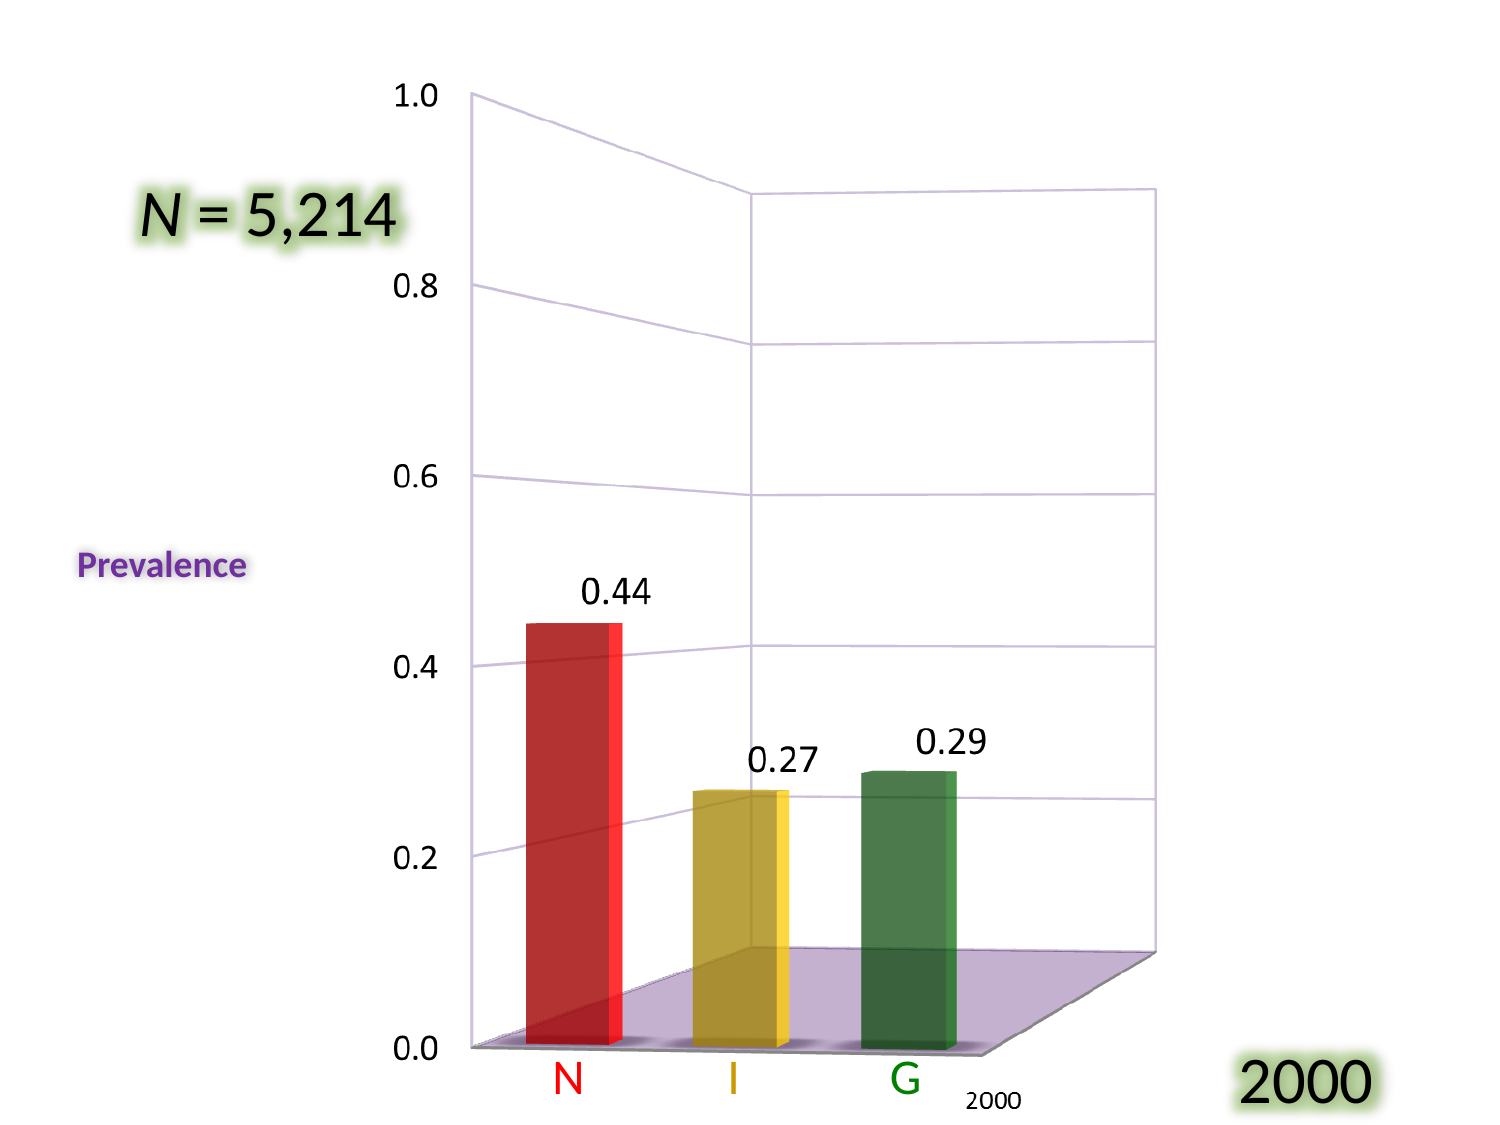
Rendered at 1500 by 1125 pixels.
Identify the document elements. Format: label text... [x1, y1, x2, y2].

text_box Prevalence [0, 532, 164, 592]
text_box 2000 [1335, 1029, 1500, 1124]
picture [169, 0, 1331, 1125]
text_box N = 5,214 [74, 162, 164, 258]
